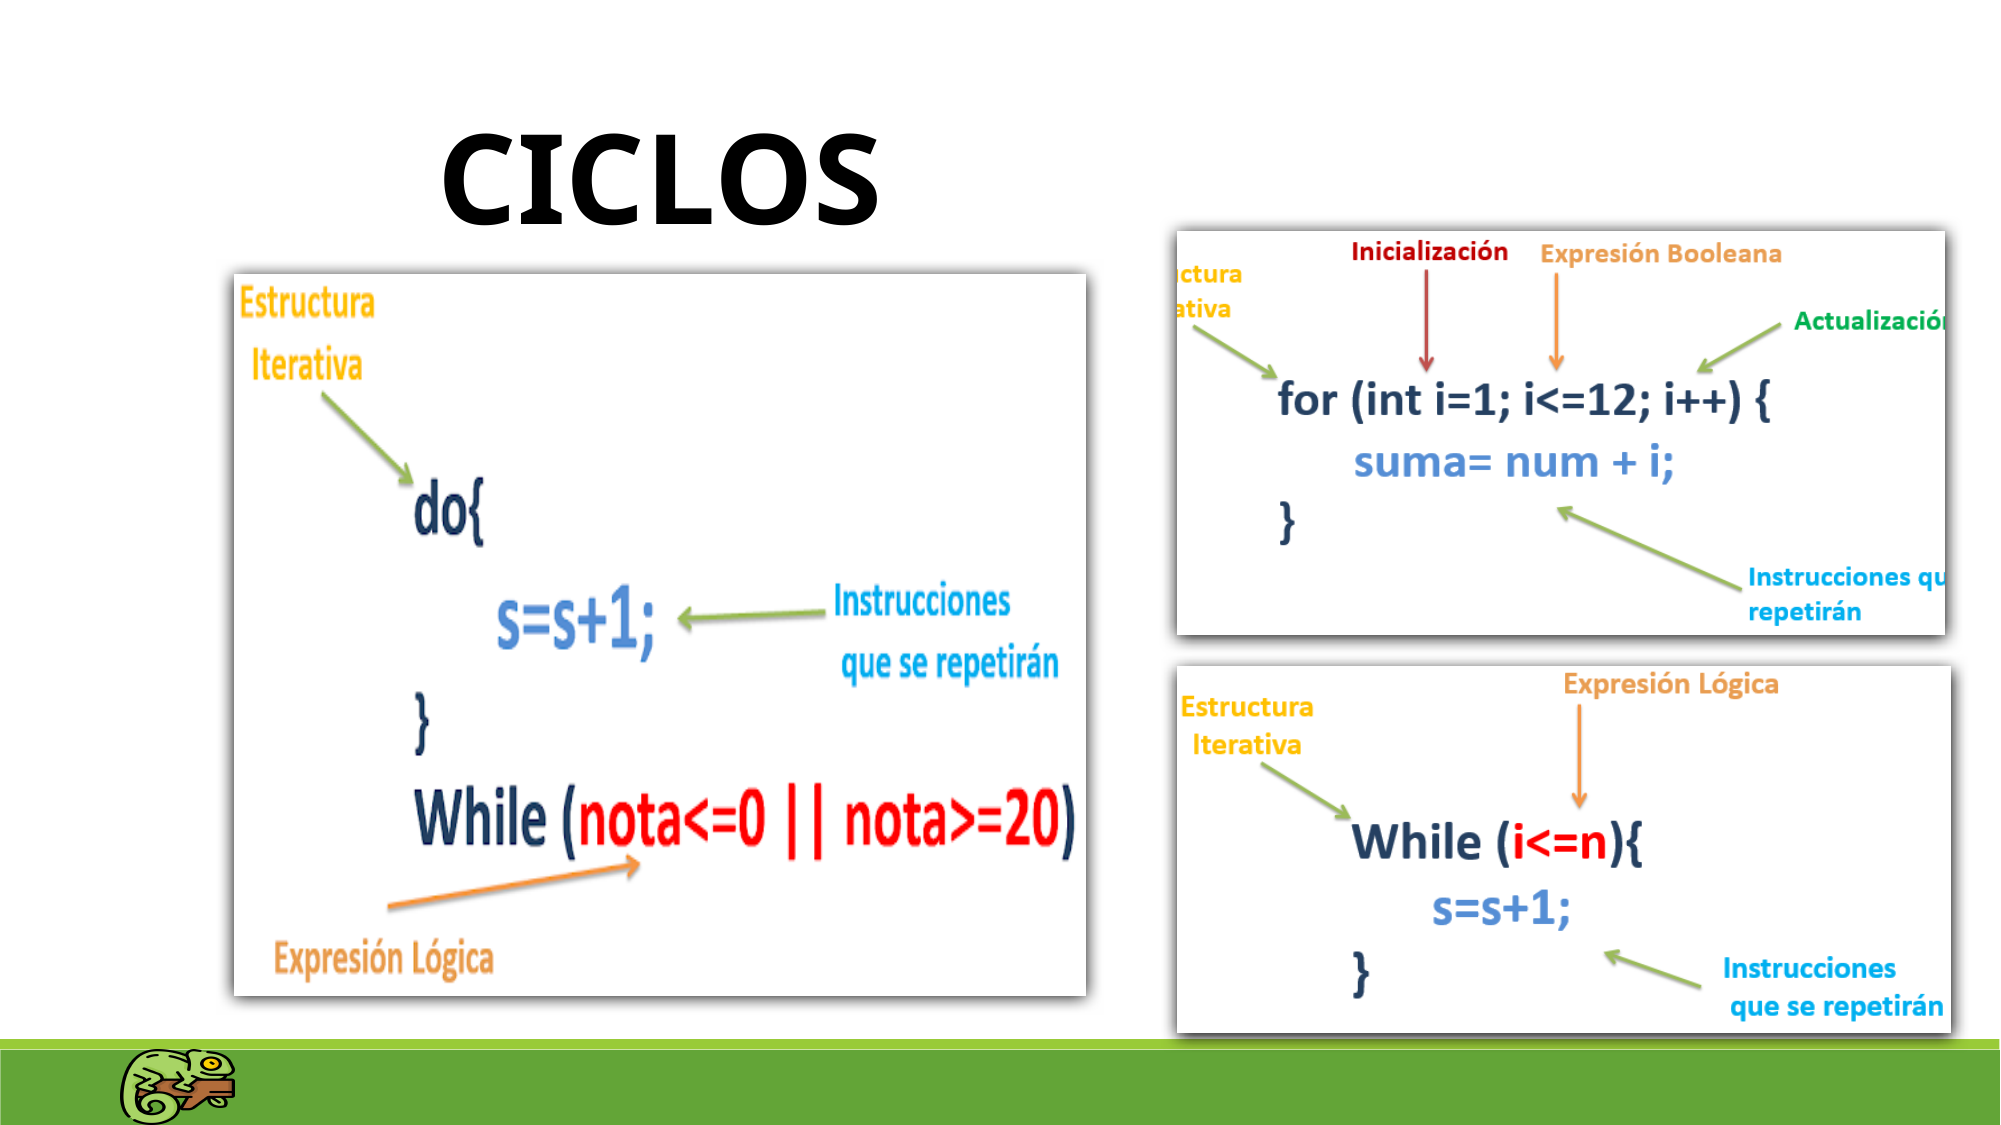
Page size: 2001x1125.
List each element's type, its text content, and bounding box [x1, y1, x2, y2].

text_box CICLOS [320, 92, 1000, 257]
picture [1176, 666, 1952, 1034]
picture [120, 1049, 235, 1125]
picture [1176, 231, 1946, 636]
picture [233, 274, 1087, 996]
